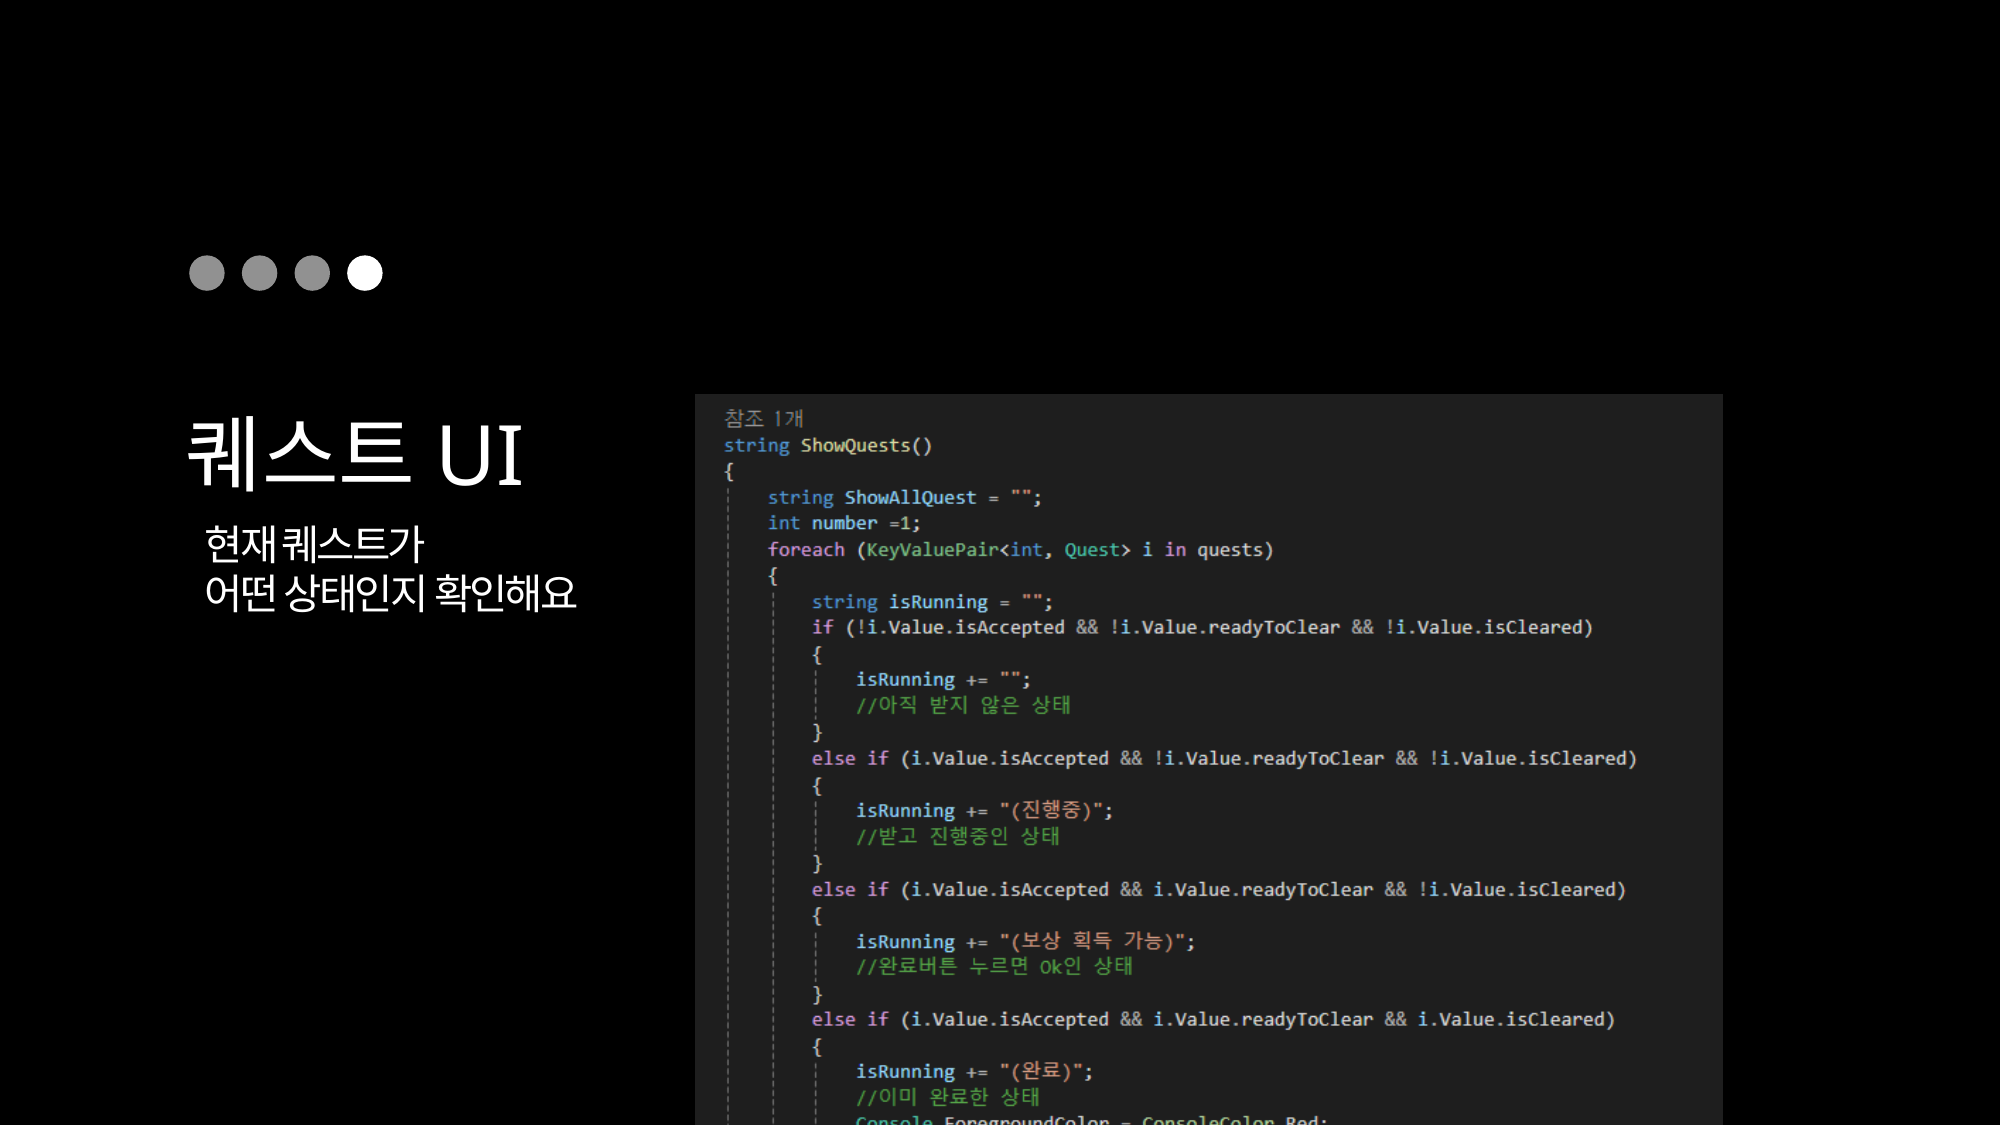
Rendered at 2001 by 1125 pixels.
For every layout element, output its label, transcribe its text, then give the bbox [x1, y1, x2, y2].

text_box [240, 253, 279, 293]
text_box [345, 253, 385, 293]
text_box 현재 퀘스트가 어떤 상태인지 확인해요 [189, 510, 694, 626]
text_box 퀘스트UI [170, 394, 540, 510]
text_box [292, 253, 332, 293]
text_box [187, 253, 227, 293]
picture [694, 393, 1723, 1125]
